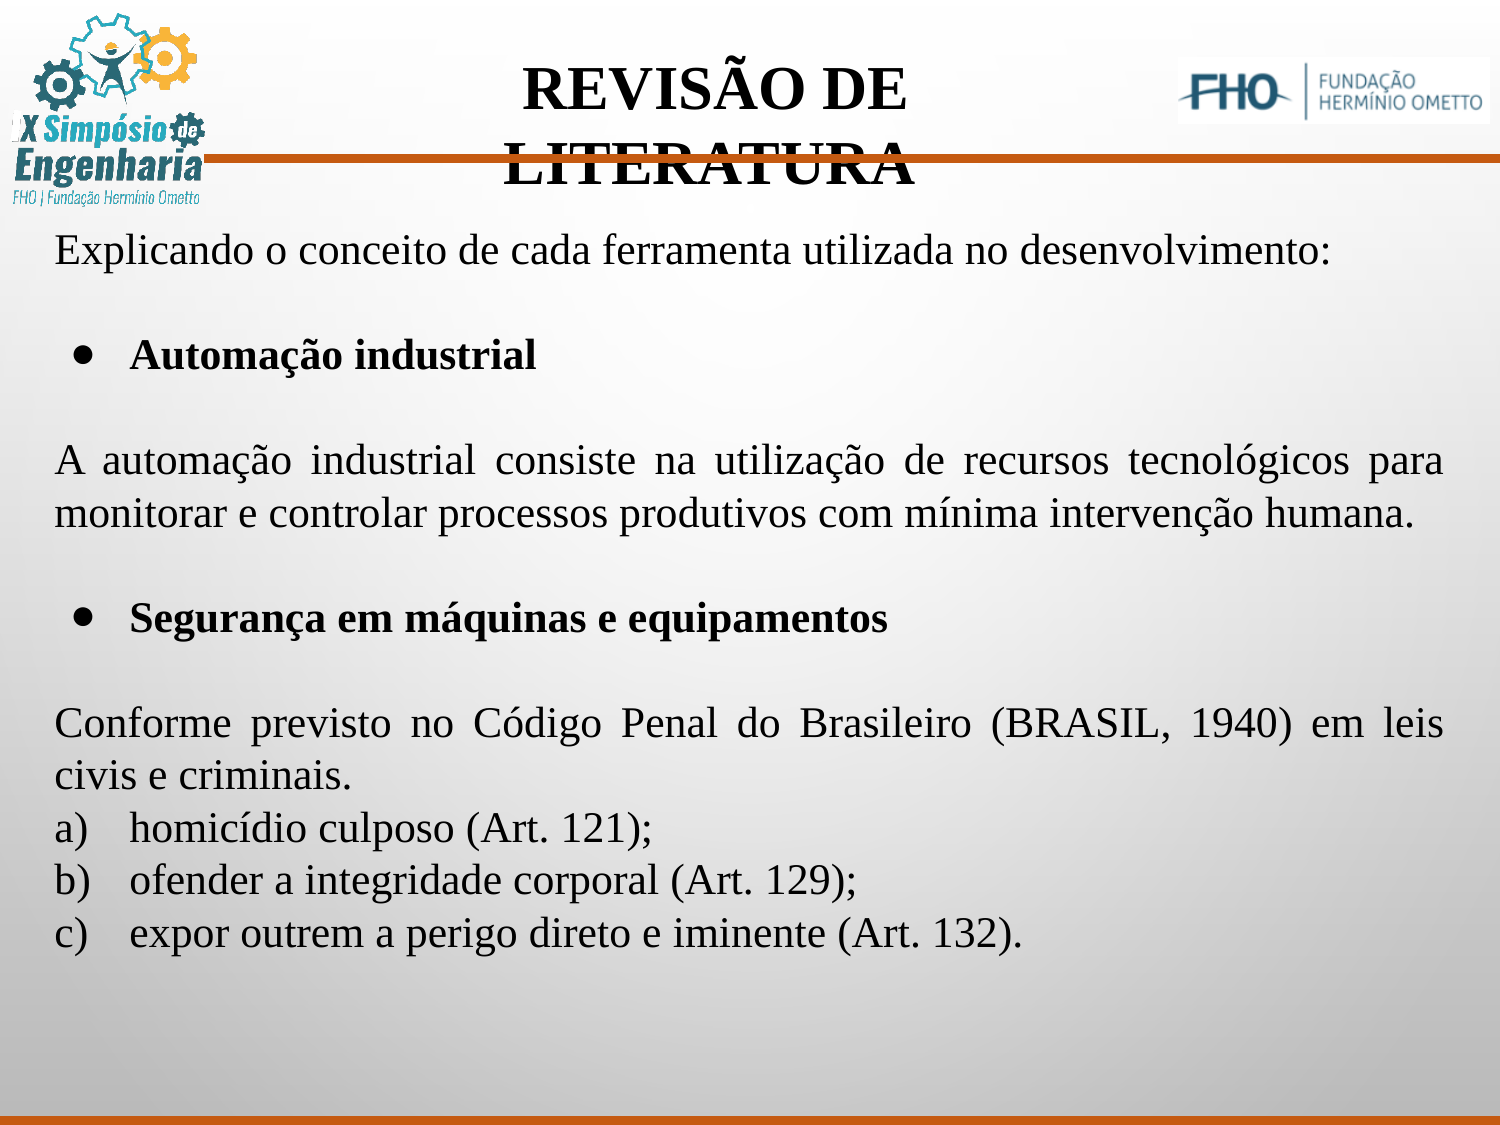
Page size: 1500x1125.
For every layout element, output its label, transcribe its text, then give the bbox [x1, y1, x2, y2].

text_box Explicando o conceito de cada ferramenta utilizada no desenvolvimento: Automação industrial A automação industrial consiste na utilização de recursos tecnológicos para monitorar e controlar processos produtivos com mínima intervenção humana. Segurança em máquinas e equipamentos Conforme previsto no Código Penal do Brasileiro (BRASIL, 1940) em leis civis e criminais. homicídio culposo (Art. 121); ofender a integridade corporal (Art. 129); expor outrem a perigo direto e iminente (Art. 132). [39, 206, 1461, 1024]
text_box [0, 1117, 1500, 1125]
picture [0, 0, 1500, 1117]
text_box [211, 154, 1500, 162]
text_box Revisão de Literatura [322, 39, 1109, 131]
